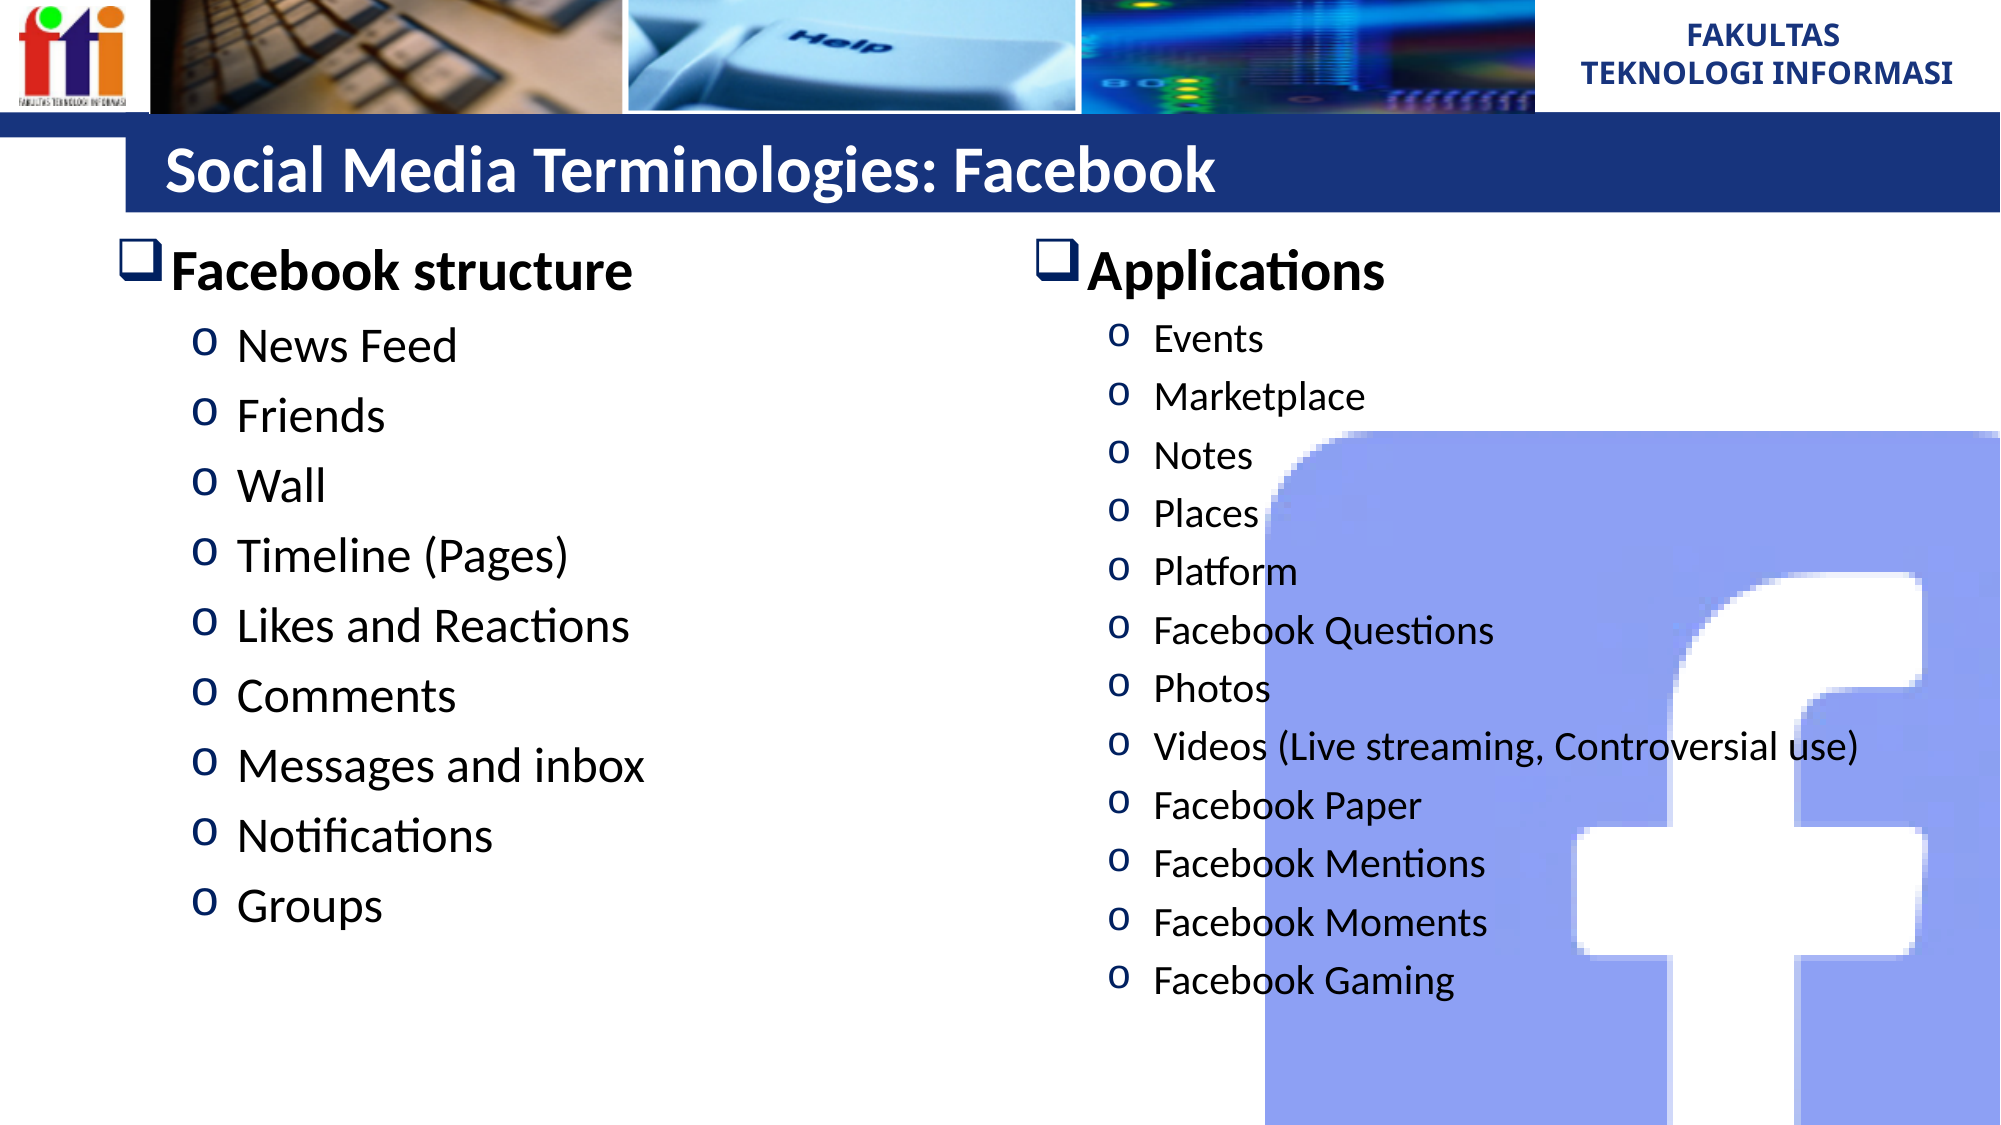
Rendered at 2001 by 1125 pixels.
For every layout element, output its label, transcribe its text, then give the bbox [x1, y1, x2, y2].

picture [1188, 349, 2000, 1125]
list Applications Events Marketplace Notes Places Platform Facebook Questions Photos Videos (Live streaming, Controversial use) Facebook Paper Facebook Mentions Facebook Moments Facebook Gaming [1016, 224, 1901, 1038]
picture [149, 0, 1535, 114]
picture [19, 6, 126, 106]
title Social Media Terminologies: Facebook [149, 119, 1934, 213]
list Facebook structure News Feed Friends Wall Timeline (Pages) Likes and Reactions Comments Messages and inbox Notifications Groups [99, 224, 984, 1038]
